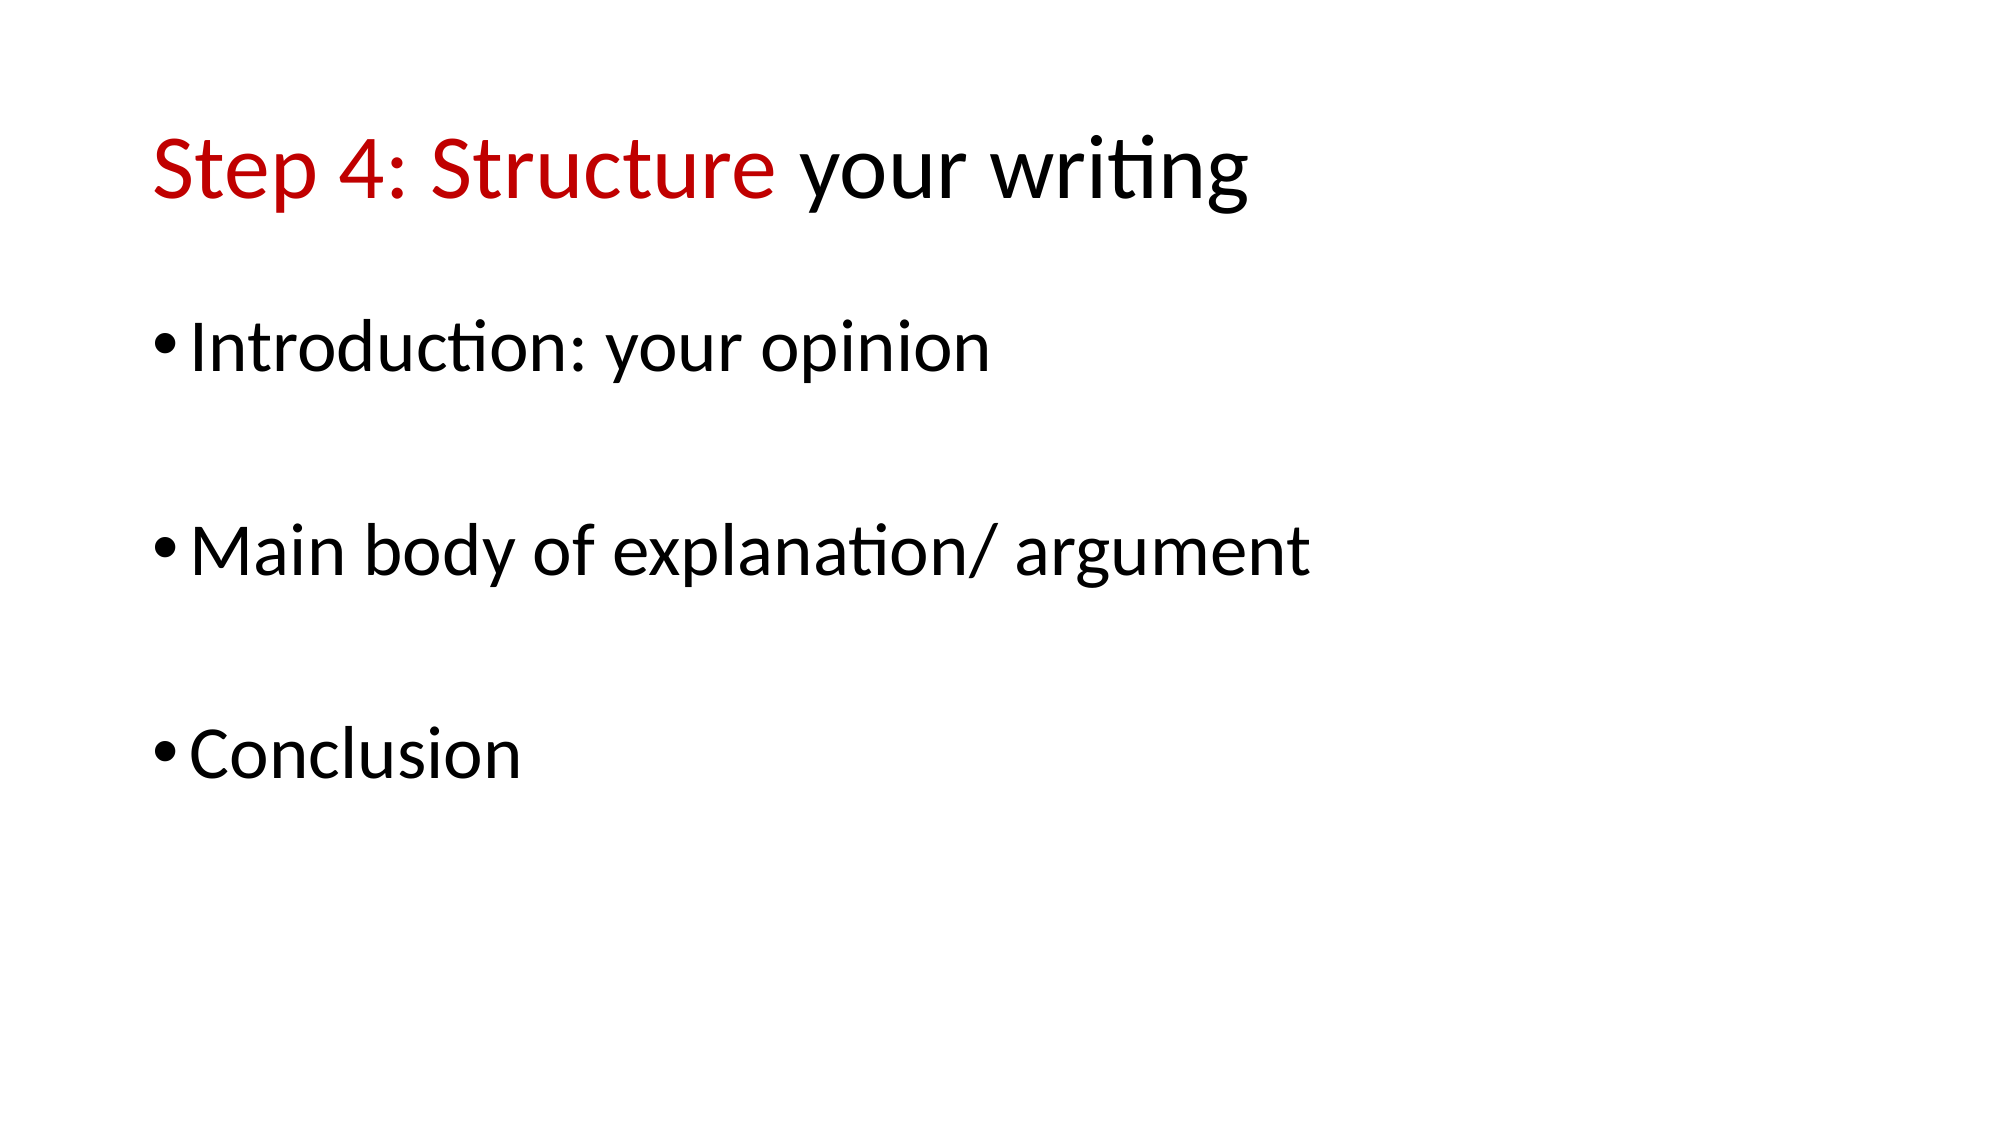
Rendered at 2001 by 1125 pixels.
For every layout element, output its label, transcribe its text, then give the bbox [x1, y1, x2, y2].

list Introduction: your opinion Main body of explanation/ argument Conclusion [137, 299, 1863, 1014]
title Step 4: Structure your writing [137, 59, 1863, 278]
